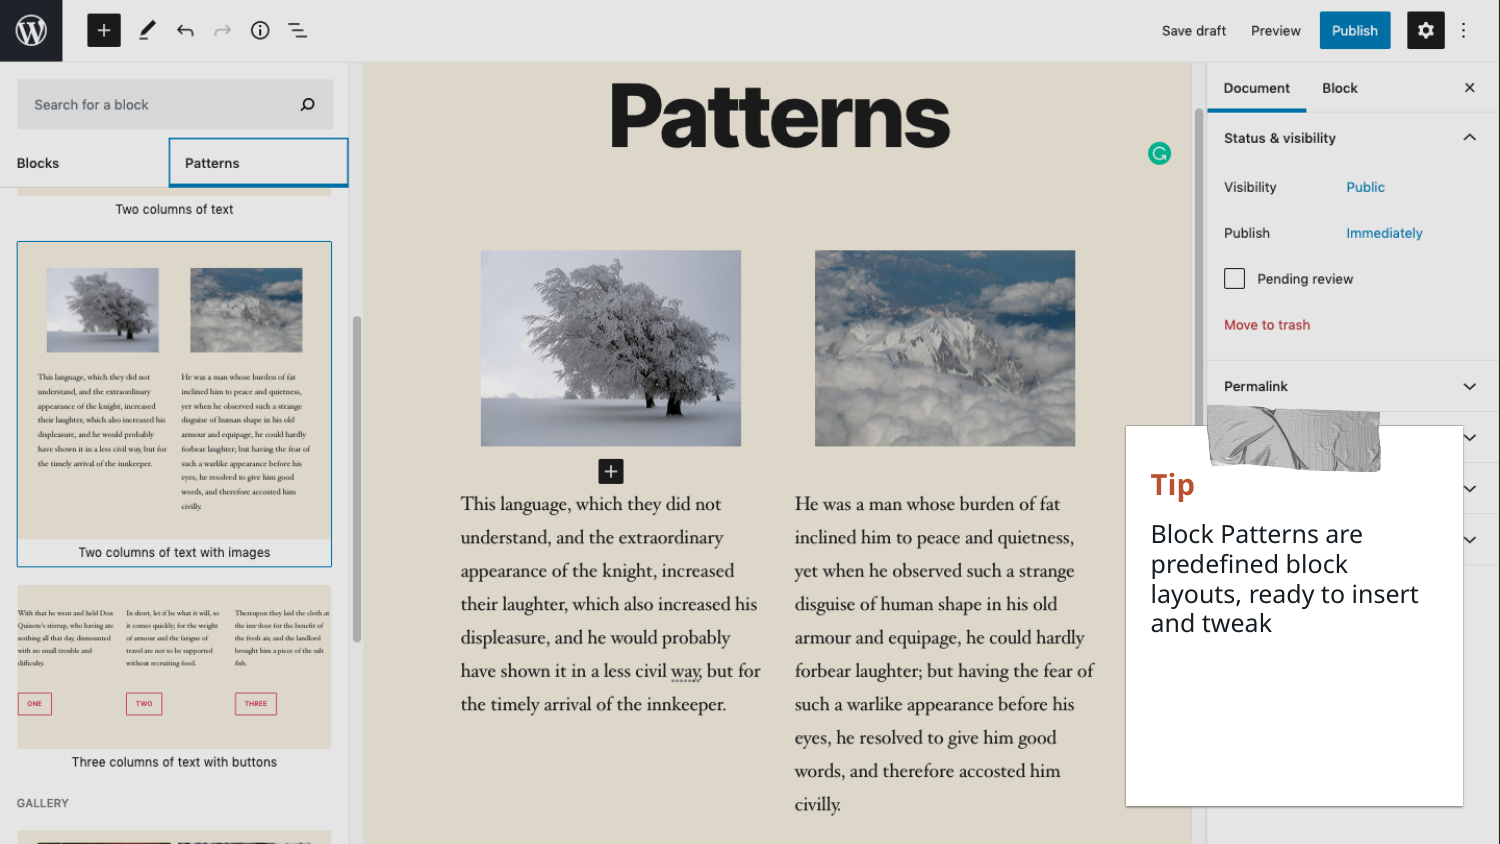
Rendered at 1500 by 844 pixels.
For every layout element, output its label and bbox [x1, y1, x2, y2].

picture [0, 0, 1500, 844]
text_box [1112, 403, 1476, 821]
